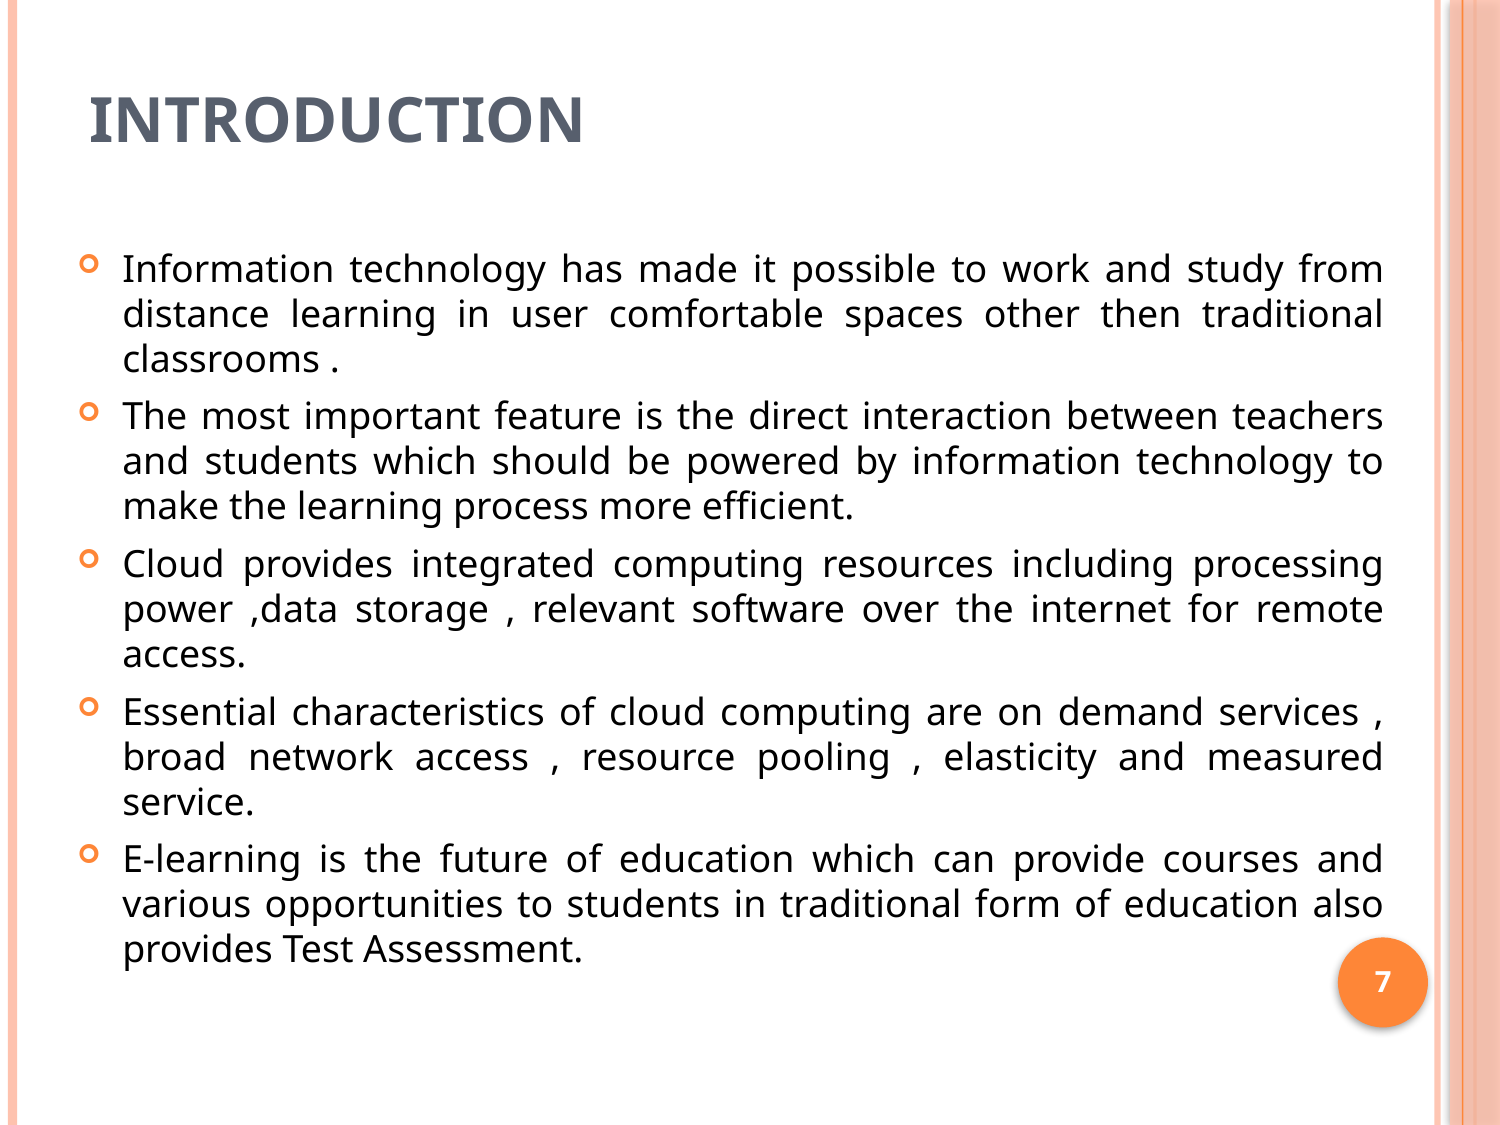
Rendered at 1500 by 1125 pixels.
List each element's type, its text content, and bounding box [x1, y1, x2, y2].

title Introduction [75, 45, 1300, 163]
slide_number 7 [1333, 940, 1434, 1027]
list Information technology has made it possible to work and study from distance learning in user comfortable spaces other then traditional classrooms . The most important feature is the direct interaction between teachers and students which should be powered by information technology to make the learning process more efficient. Cloud provides integrated computing resources including processing power ,data storage , relevant software over the internet for remote access. Essential characteristics of cloud computing are on demand services , broad network access , resource pooling , elasticity and measured service. E-learning is the future of education which can provide courses and various opportunities to students in traditional form of education also provides Test Assessment. [62, 237, 1400, 1037]
